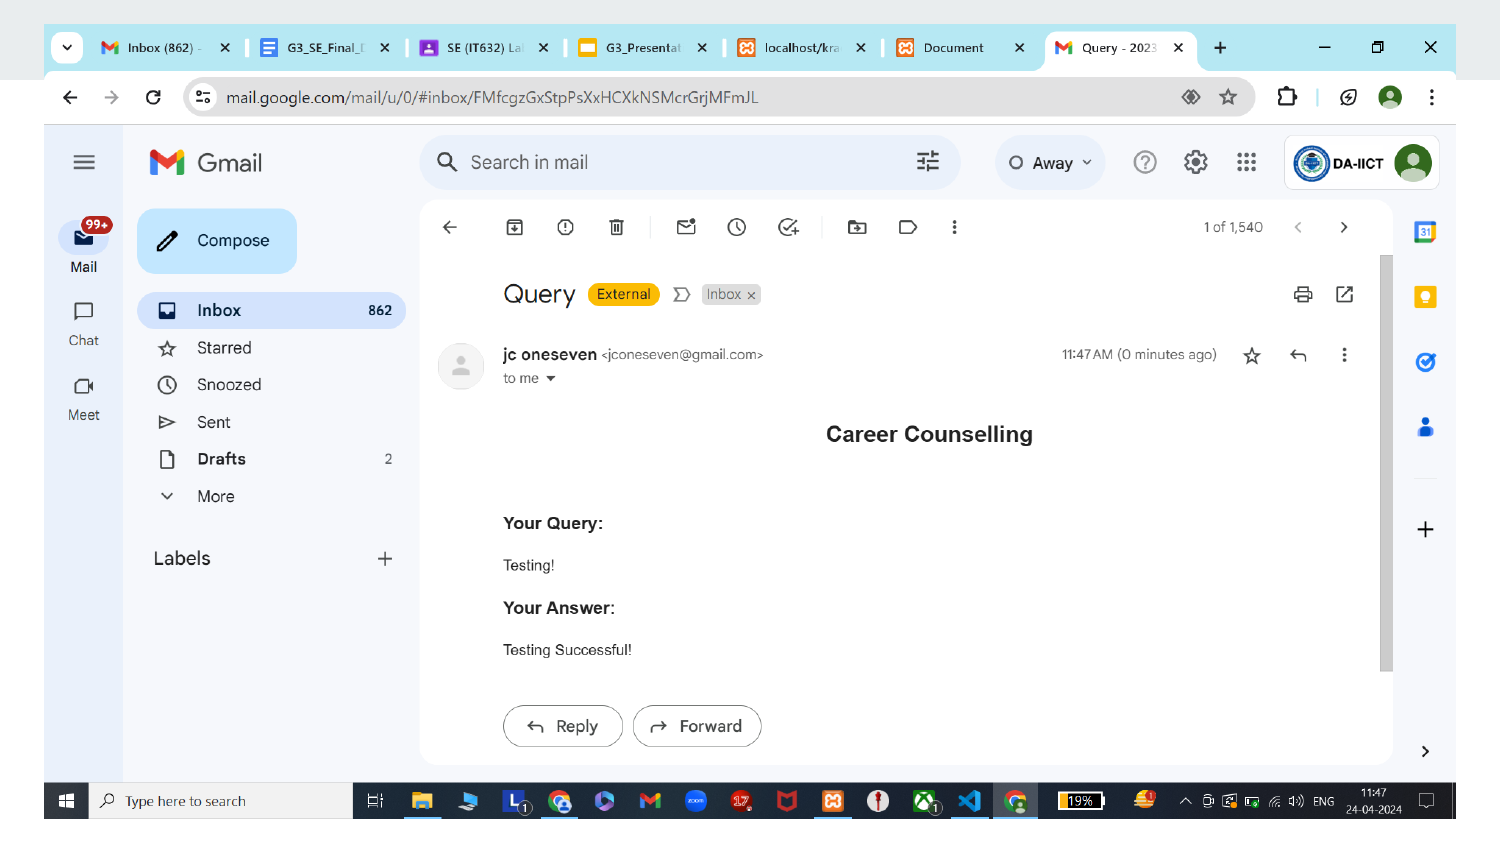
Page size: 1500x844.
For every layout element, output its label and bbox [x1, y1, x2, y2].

picture [44, 24, 1456, 819]
